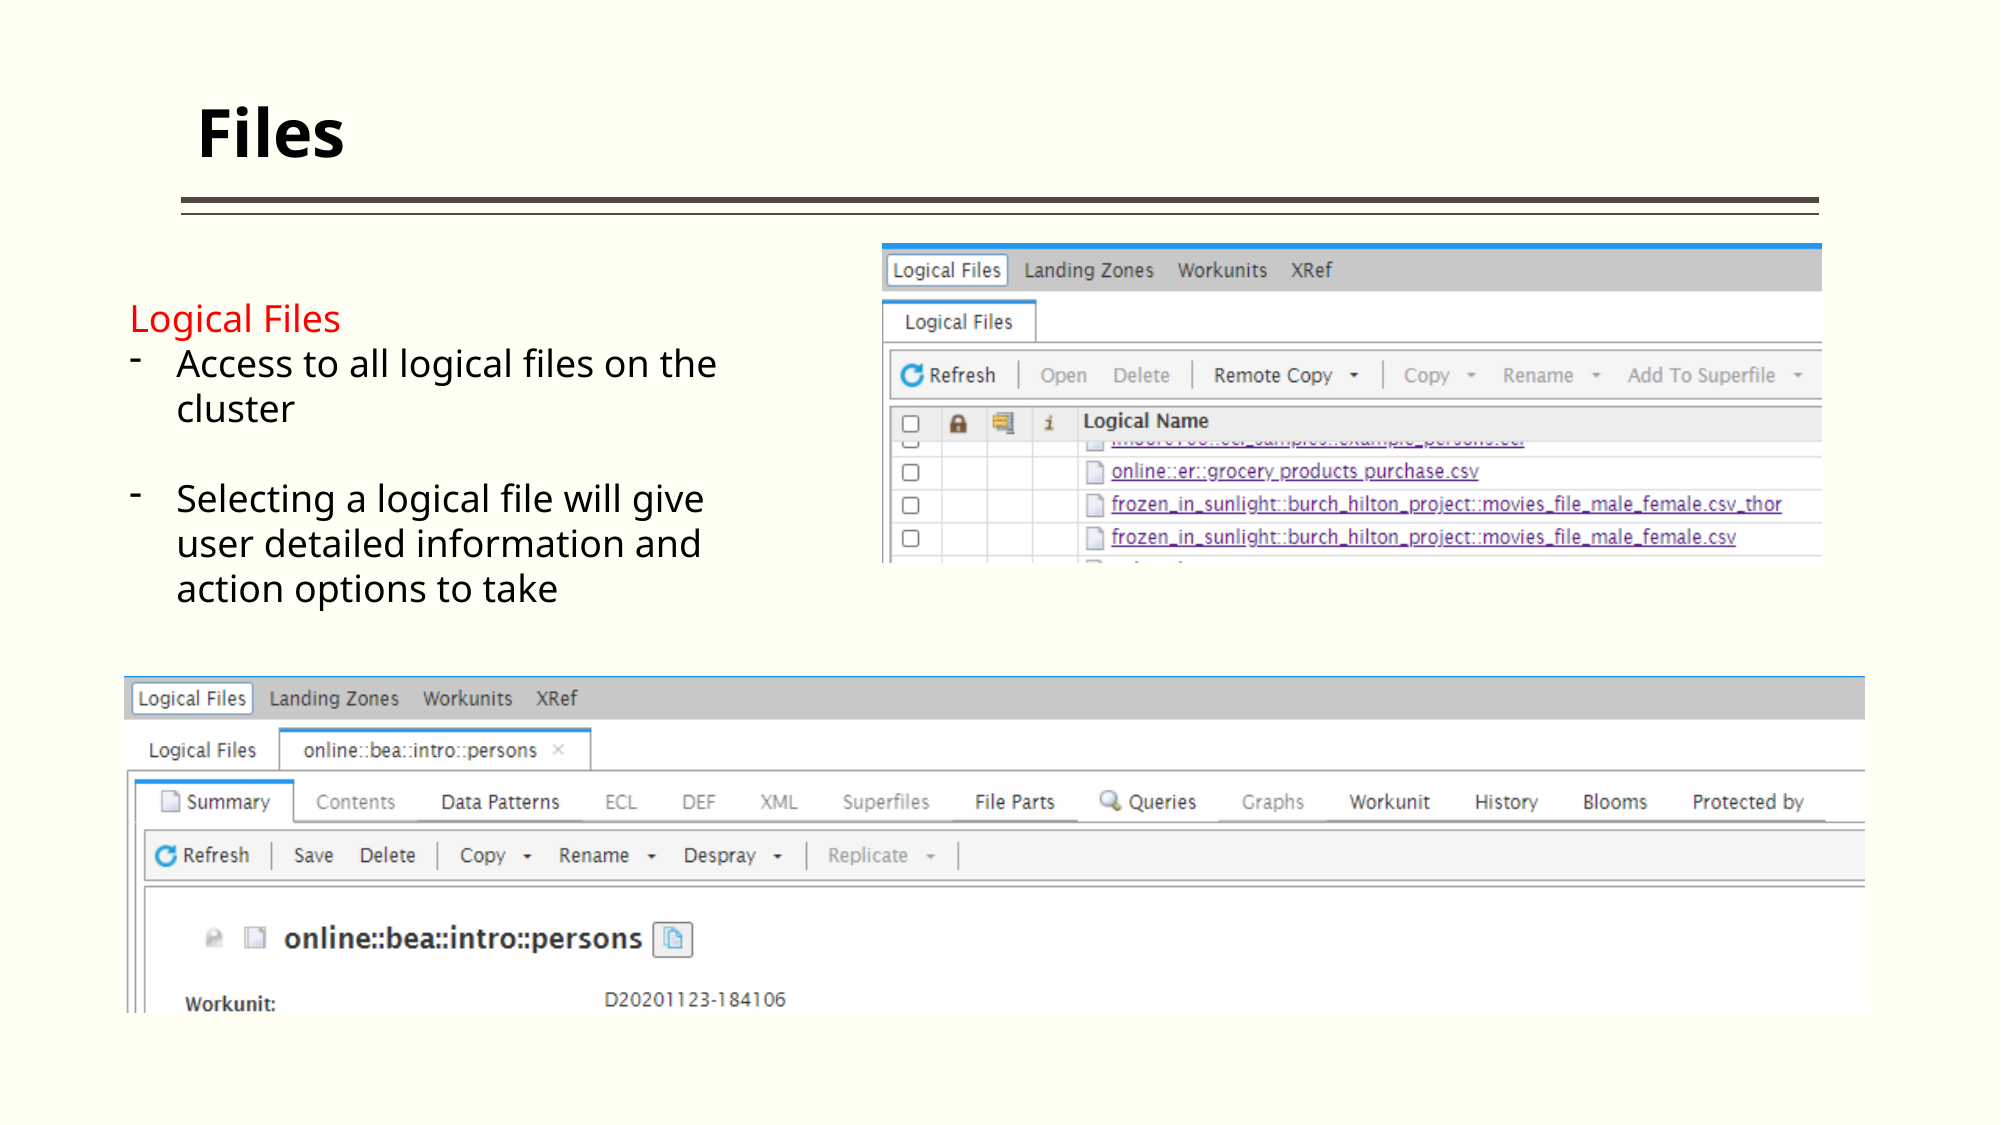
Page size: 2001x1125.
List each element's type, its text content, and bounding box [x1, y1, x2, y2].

picture [882, 243, 1822, 563]
picture [124, 676, 1865, 1013]
text_box Logical Files Access to all logical files on the cluster Selecting a logical file will give user detailed information and action options to take [114, 287, 792, 618]
text_box Files [196, 100, 1036, 174]
